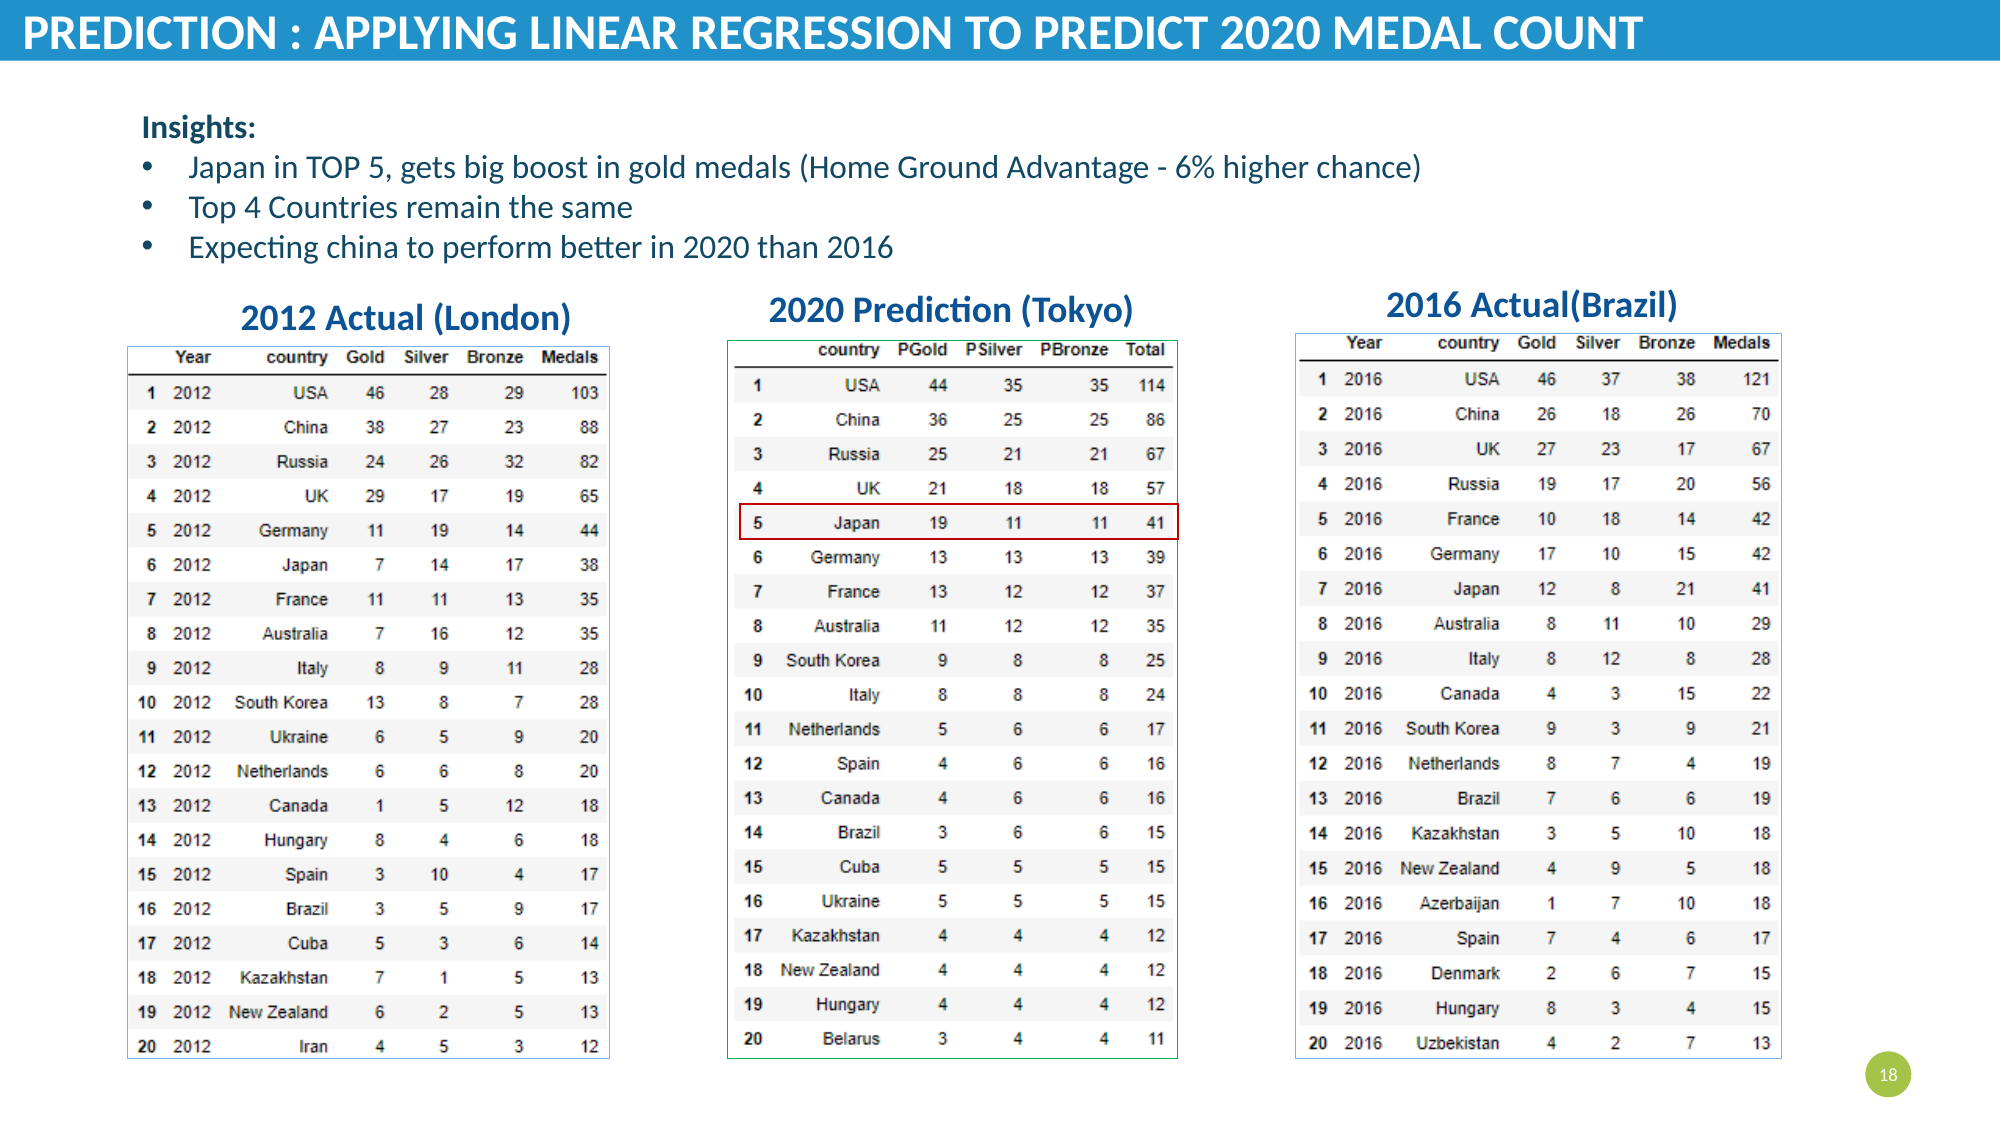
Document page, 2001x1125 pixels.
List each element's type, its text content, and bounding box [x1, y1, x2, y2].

slide_number 18 [1864, 1059, 1913, 1090]
text_box 2016 Actual(Brazil) [1371, 273, 1750, 333]
text_box Insights: Japan in TOP 5, gets big boost in gold medals (Home Ground Advantage - 6% higher chance) Top 4 Countries remain the same Expecting china to perform better in 2020 than 2016 [126, 98, 1583, 318]
text_box 2012 Actual (London) [225, 318, 590, 346]
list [126, 346, 610, 1060]
picture [727, 340, 1178, 1060]
text_box 2020 Prediction (Tokyo) [753, 318, 1166, 337]
picture [1295, 333, 1782, 1059]
title Prediction : Applying Linear Regression to predict 2020 Medal count [0, 0, 2000, 61]
